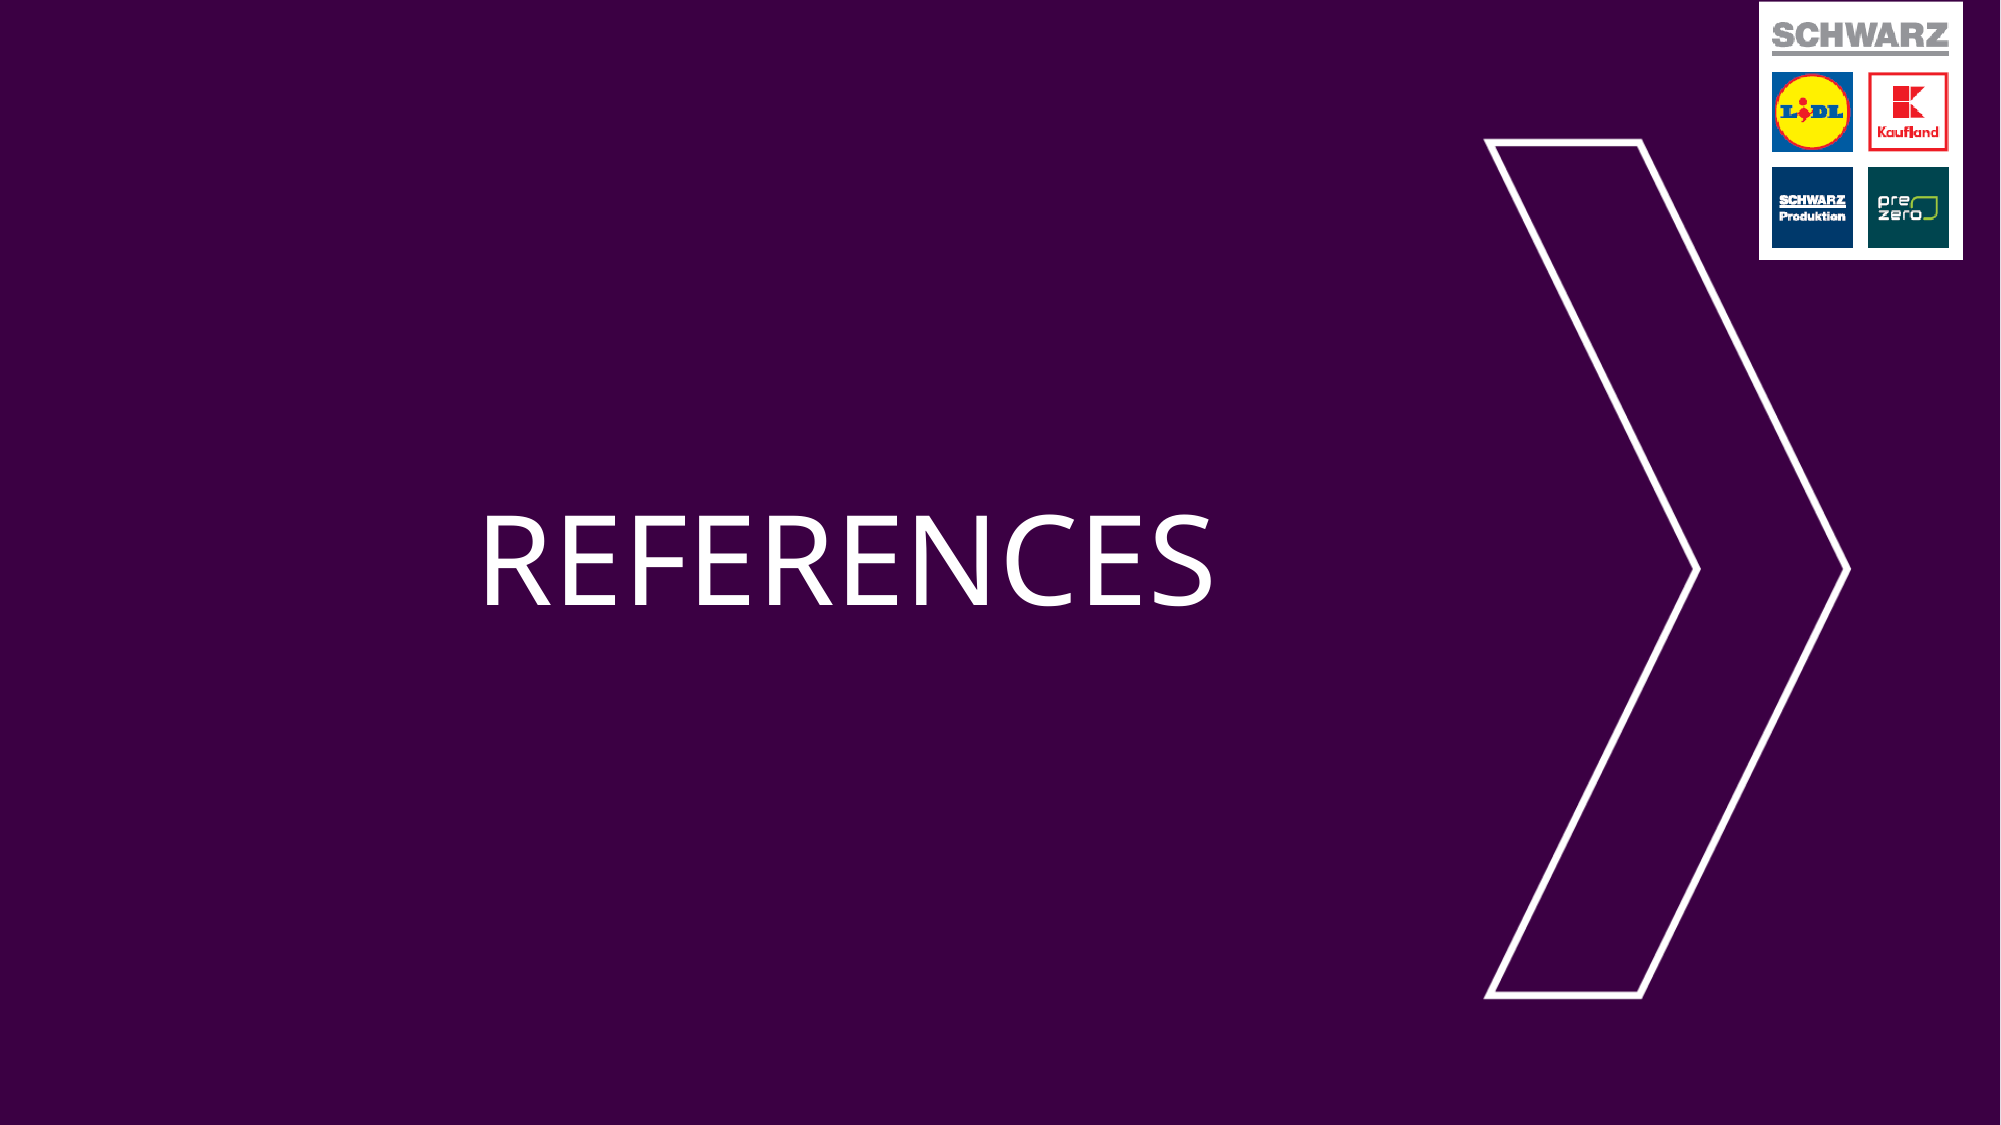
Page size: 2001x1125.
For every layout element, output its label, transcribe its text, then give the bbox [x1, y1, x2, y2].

title REFERENCES [96, 248, 1597, 640]
picture [0, 0, 2001, 1125]
